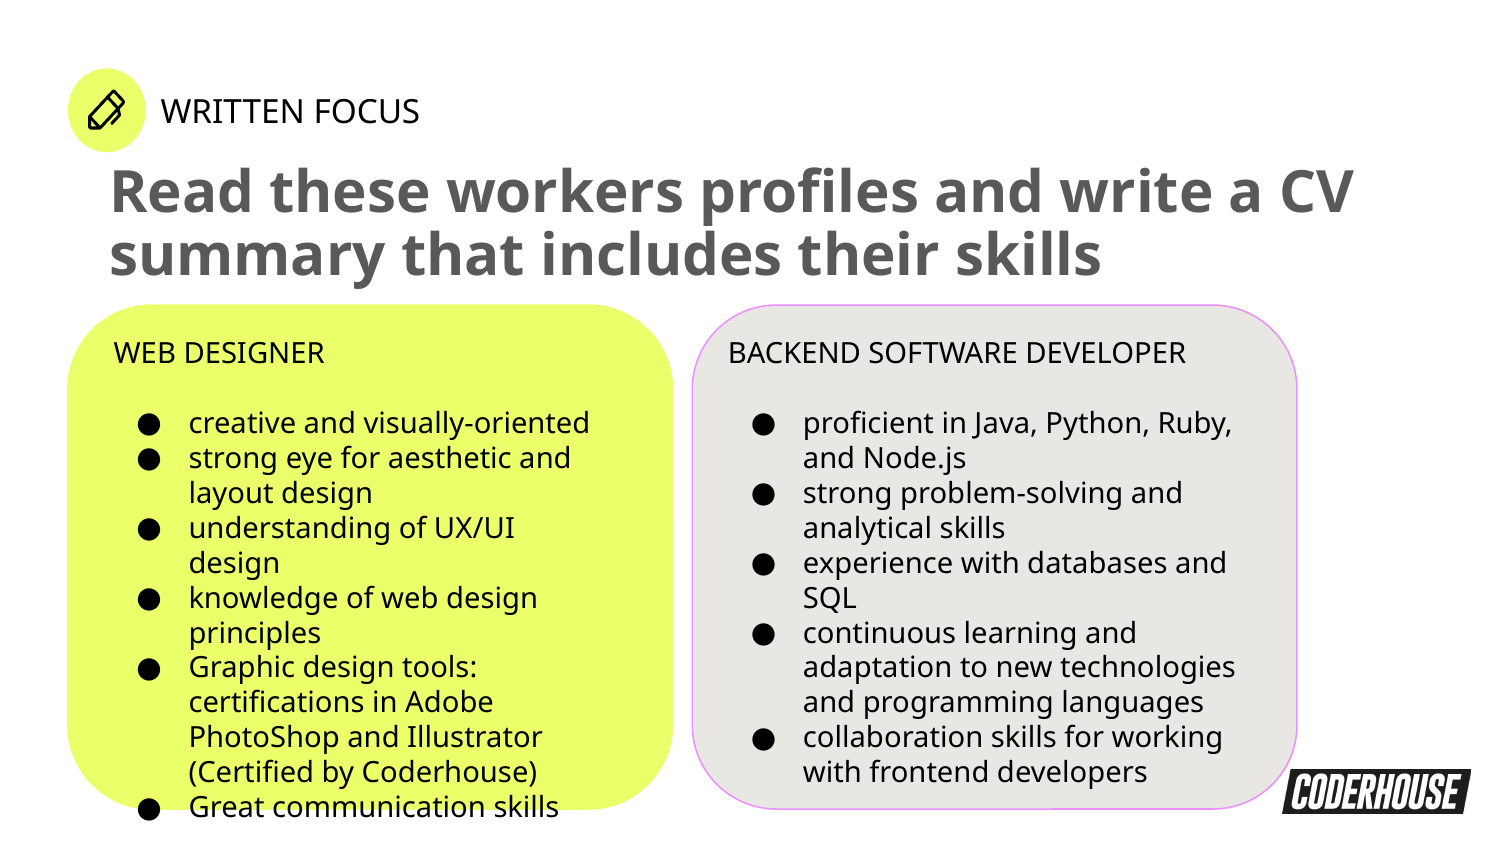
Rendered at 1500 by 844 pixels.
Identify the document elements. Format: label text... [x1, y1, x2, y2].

picture [1281, 769, 1471, 814]
text_box [747, 804, 1242, 810]
text_box [692, 335, 712, 780]
text_box BACKEND SOFTWARE DEVELOPER proficient in Java, Python, Ruby, and Node.js strong problem-solving and analytical skills experience with databases and SQL continuous learning and adaptation to new technologies and programming languages collaboration skills for working with frontend developers [712, 319, 1268, 804]
text_box [1268, 325, 1297, 789]
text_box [67, 68, 146, 153]
text_box [105, 305, 673, 803]
text_box Read these workers profiles and write a CV summary that includes their skills [94, 147, 1406, 304]
text_box WEB DESIGNER creative and visually-oriented strong eye for aesthetic and layout design understanding of UX/UI design knowledge of web design principles Graphic design tools: certifications in Adobe PhotoShop and Illustrator (Certified by Coderhouse) Great communication skills [98, 319, 620, 839]
text_box WRITTEN FOCUS [151, 74, 855, 145]
text_box [67, 324, 98, 790]
text_box [729, 305, 1260, 319]
